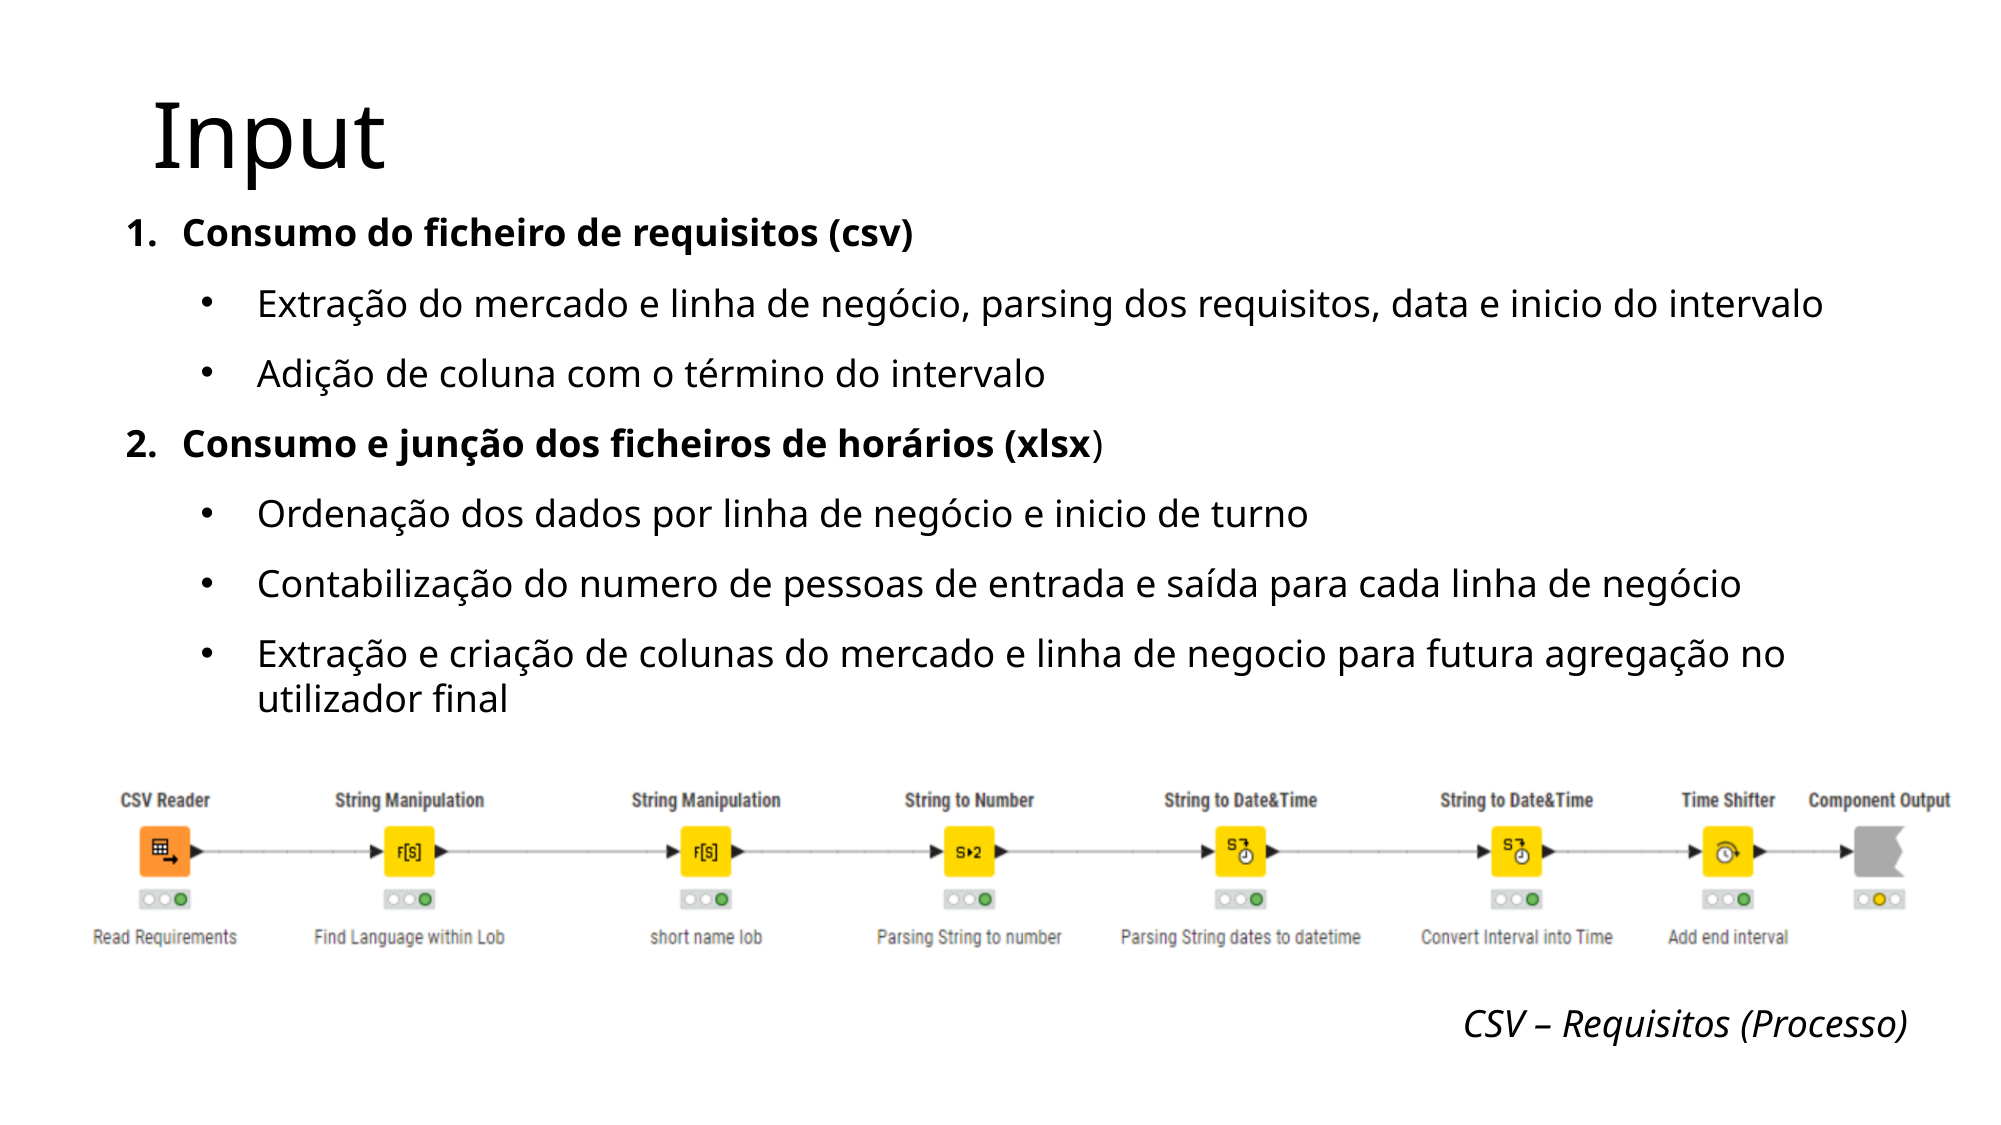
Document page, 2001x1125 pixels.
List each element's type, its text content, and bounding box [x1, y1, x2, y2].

text_box Consumo do ficheiro de requisitos (csv) Extração do mercado e linha de negócio, parsing dos requisitos, data e inicio do intervalo Adição de coluna com o término do intervalo Consumo e junção dos ficheiros de horários (xlsx) Ordenação dos dados por linha de negócio e inicio de turno Contabilização do numero de pessoas de entrada e saída para cada linha de negócio Extração e criação de colunas do mercado e linha de negocio para futura agregação no utilizador final [110, 202, 1863, 780]
text_box CSV – Requisitos (Processo) [1447, 992, 2000, 1053]
title Input [137, 59, 1863, 202]
picture [84, 780, 1960, 954]
